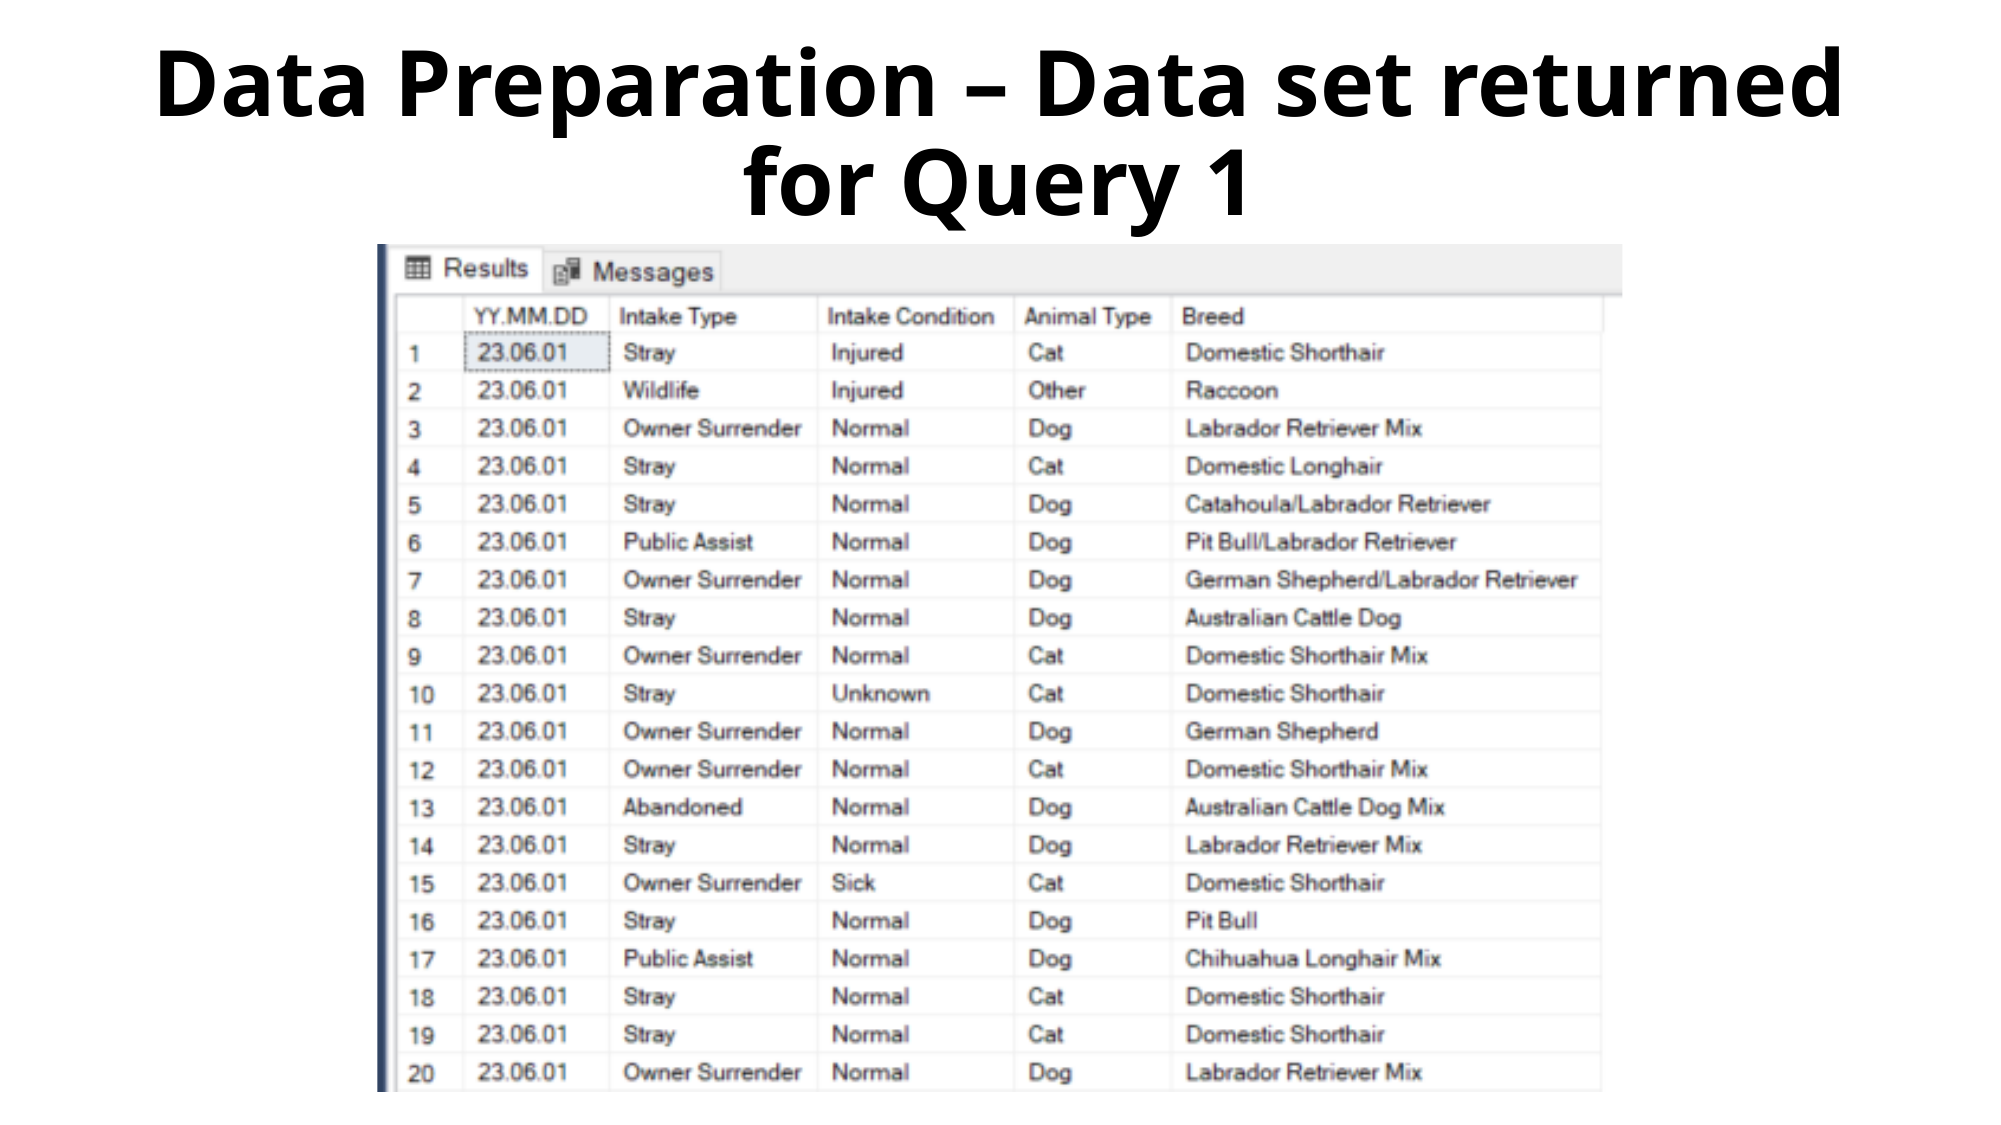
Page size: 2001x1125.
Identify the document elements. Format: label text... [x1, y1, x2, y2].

picture [377, 244, 1623, 1092]
title Data Preparation – Data set returned for Query 1 [68, 27, 1932, 245]
